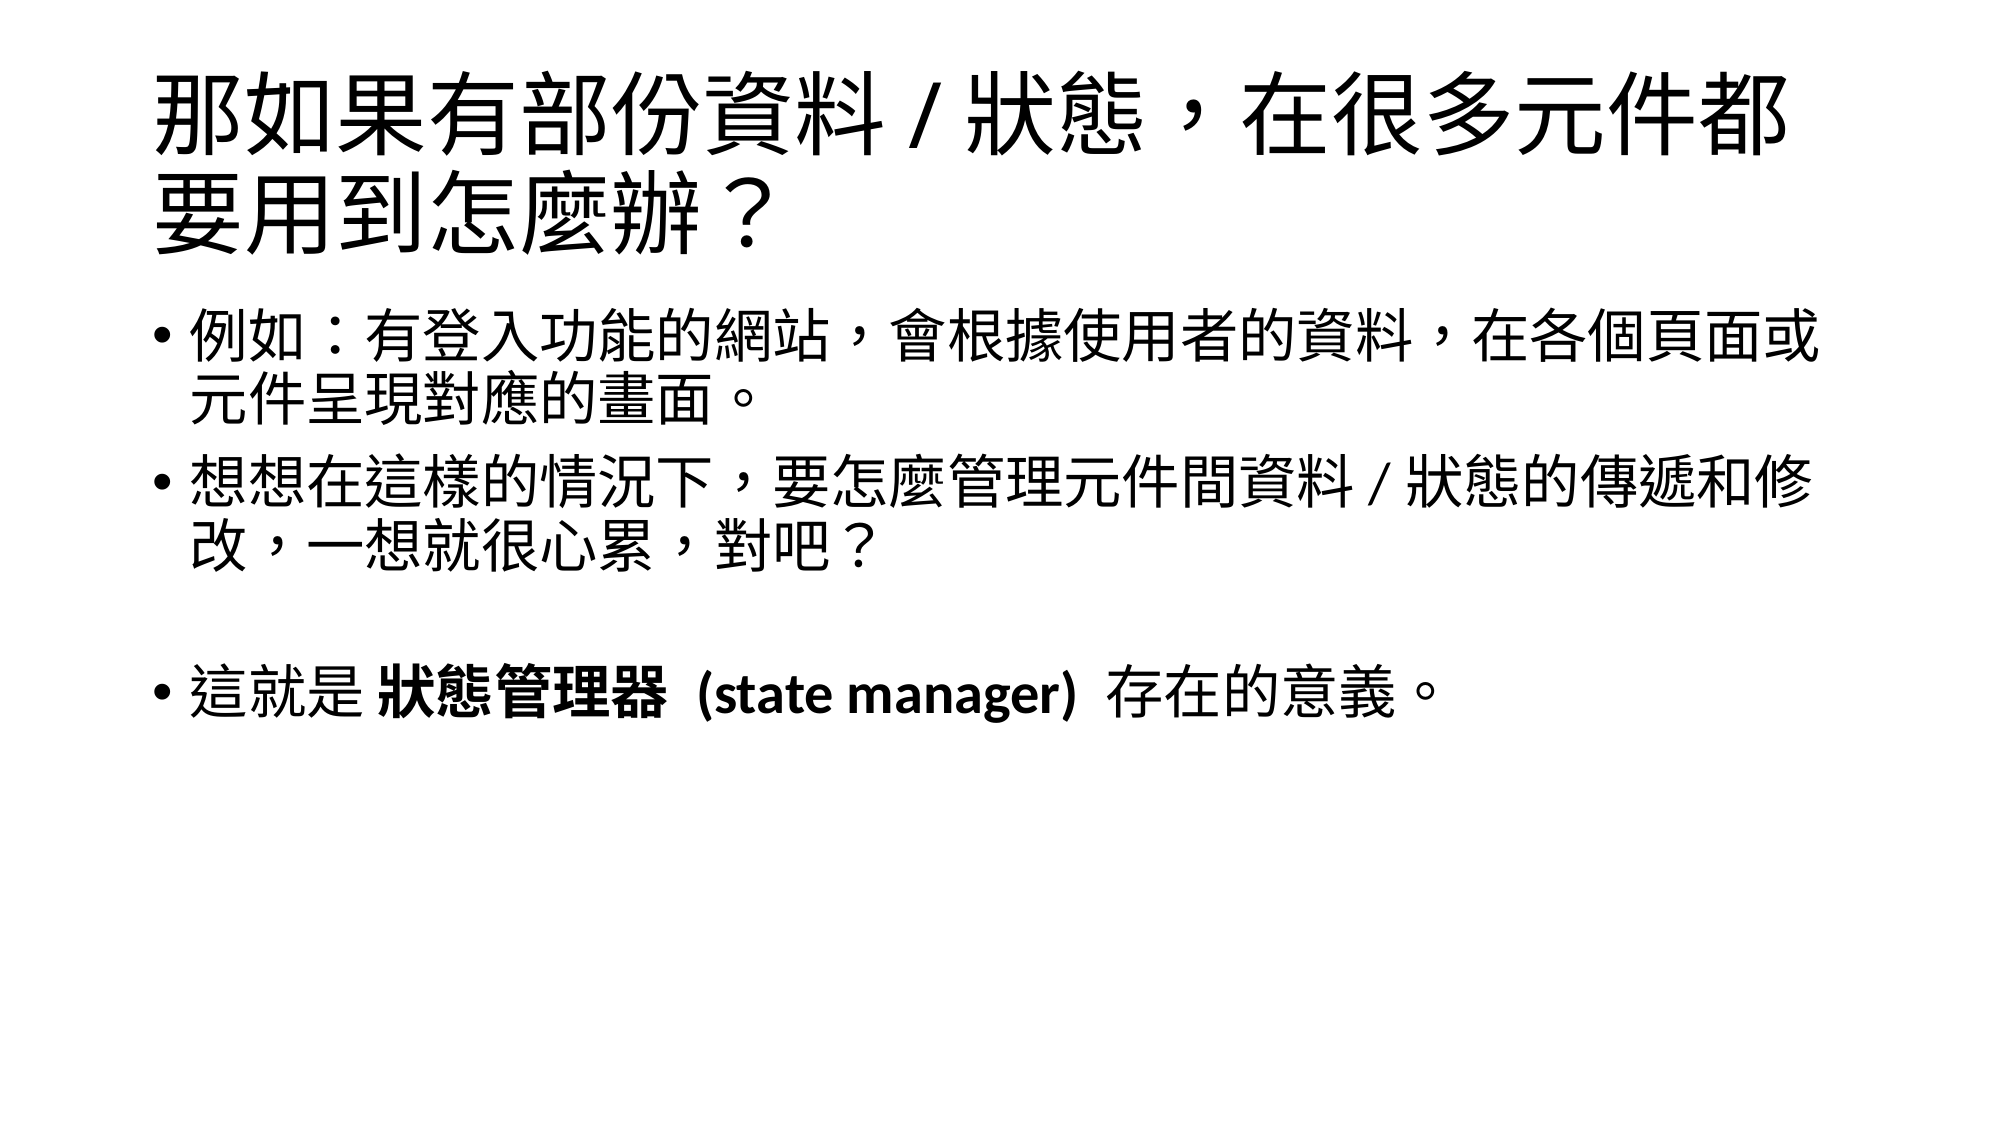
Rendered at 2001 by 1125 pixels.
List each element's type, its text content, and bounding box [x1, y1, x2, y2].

title 那如果有部份資料/狀態，在很多元件都要用到怎麼辦？ [137, 59, 1863, 278]
list 例如：有登入功能的網站，會根據使用者的資料，在各個頁面或元件呈現對應的畫面。 想想在這樣的情況下，要怎麼管理元件間資料/狀態的傳遞和修改，一想就很心累，對吧？ 這就是 狀態管理器 (state manager) 存在的意義。 [137, 299, 1863, 1014]
